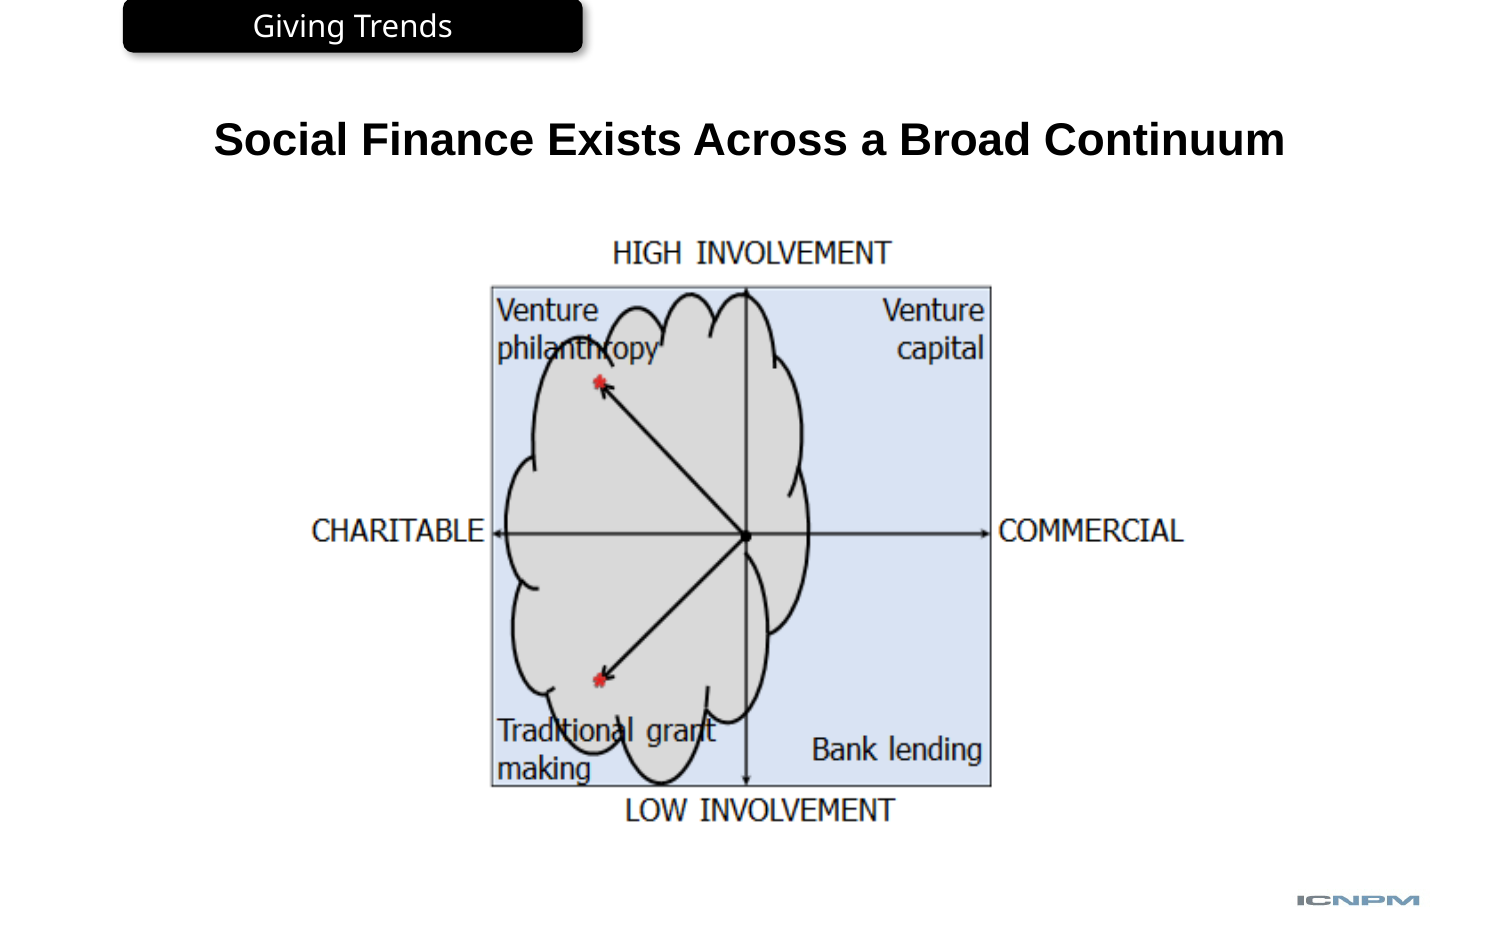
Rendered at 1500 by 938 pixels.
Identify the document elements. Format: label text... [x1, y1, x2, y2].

text_box Giving Trends [122, 0, 583, 53]
picture [306, 232, 1194, 834]
picture [1283, 889, 1435, 911]
title Social Finance Exists Across a Broad Continuum [159, 58, 1341, 216]
